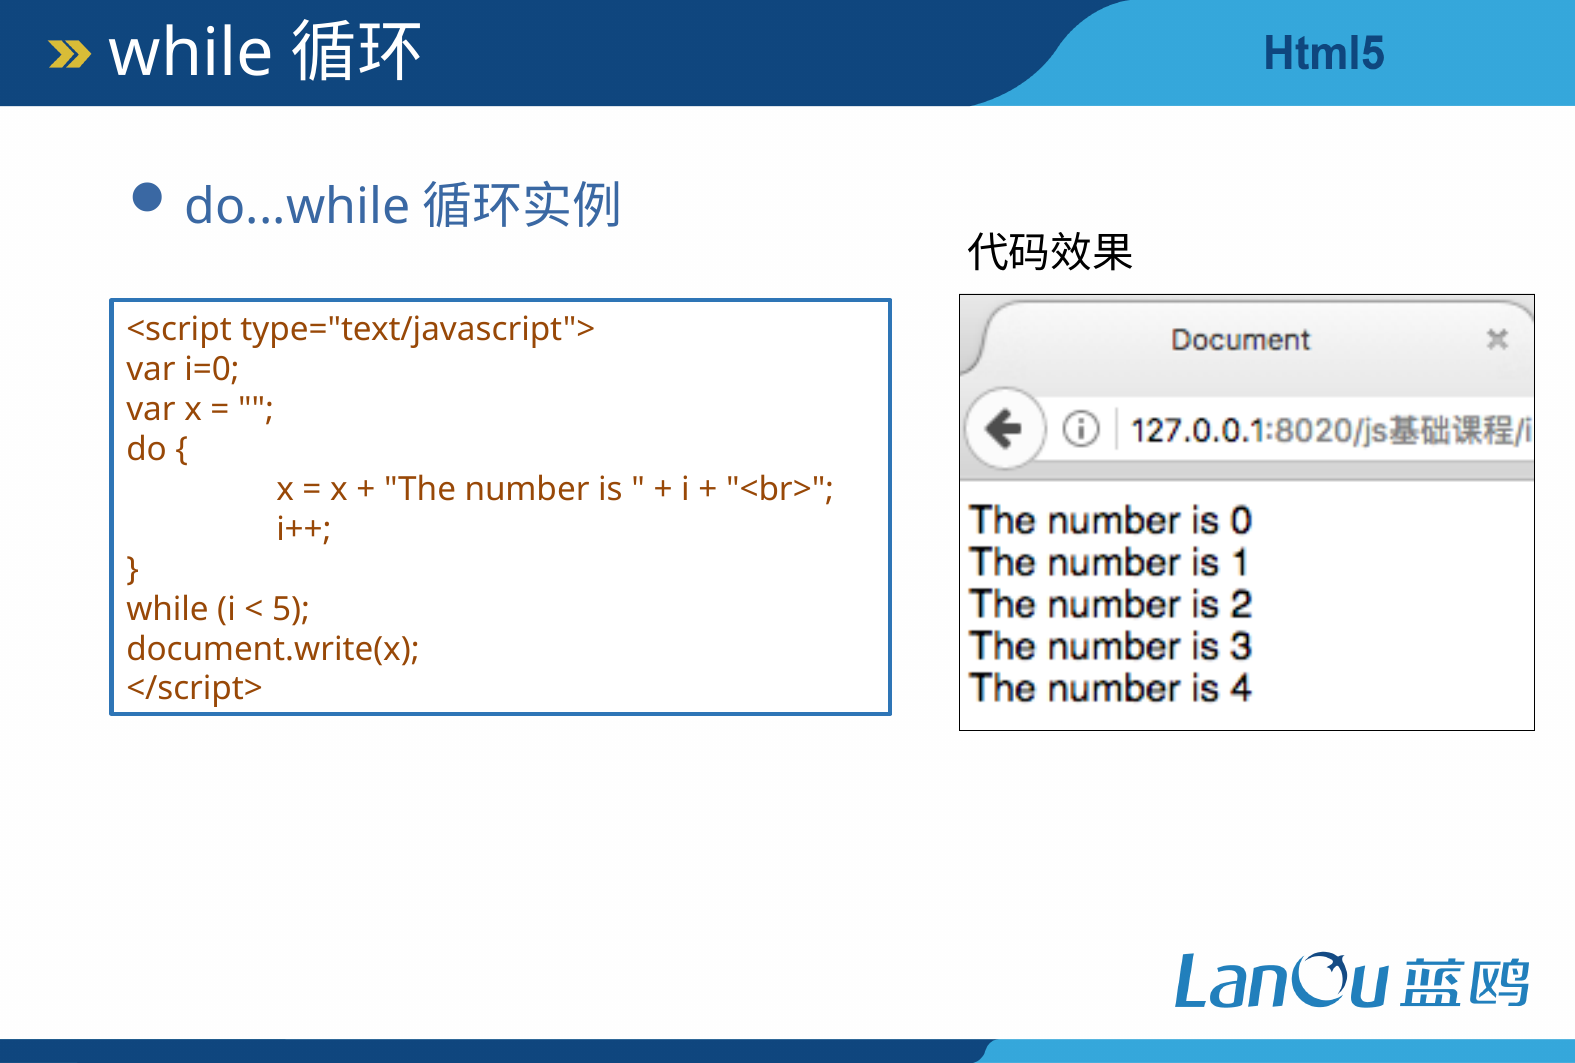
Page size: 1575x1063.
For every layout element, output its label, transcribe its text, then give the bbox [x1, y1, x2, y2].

text_box do...while循环实例 [120, 166, 631, 242]
text_box <script type="text/javascript"> var i=0; var x = ""; do { x = x + "The number is " + i + "<br>"; i++; } while (i < 5); document.write(x); </script> [109, 298, 892, 716]
text_box while循环 [100, 1, 432, 97]
picture [0, 0, 1575, 1063]
text_box 代码效果 [959, 218, 1142, 284]
